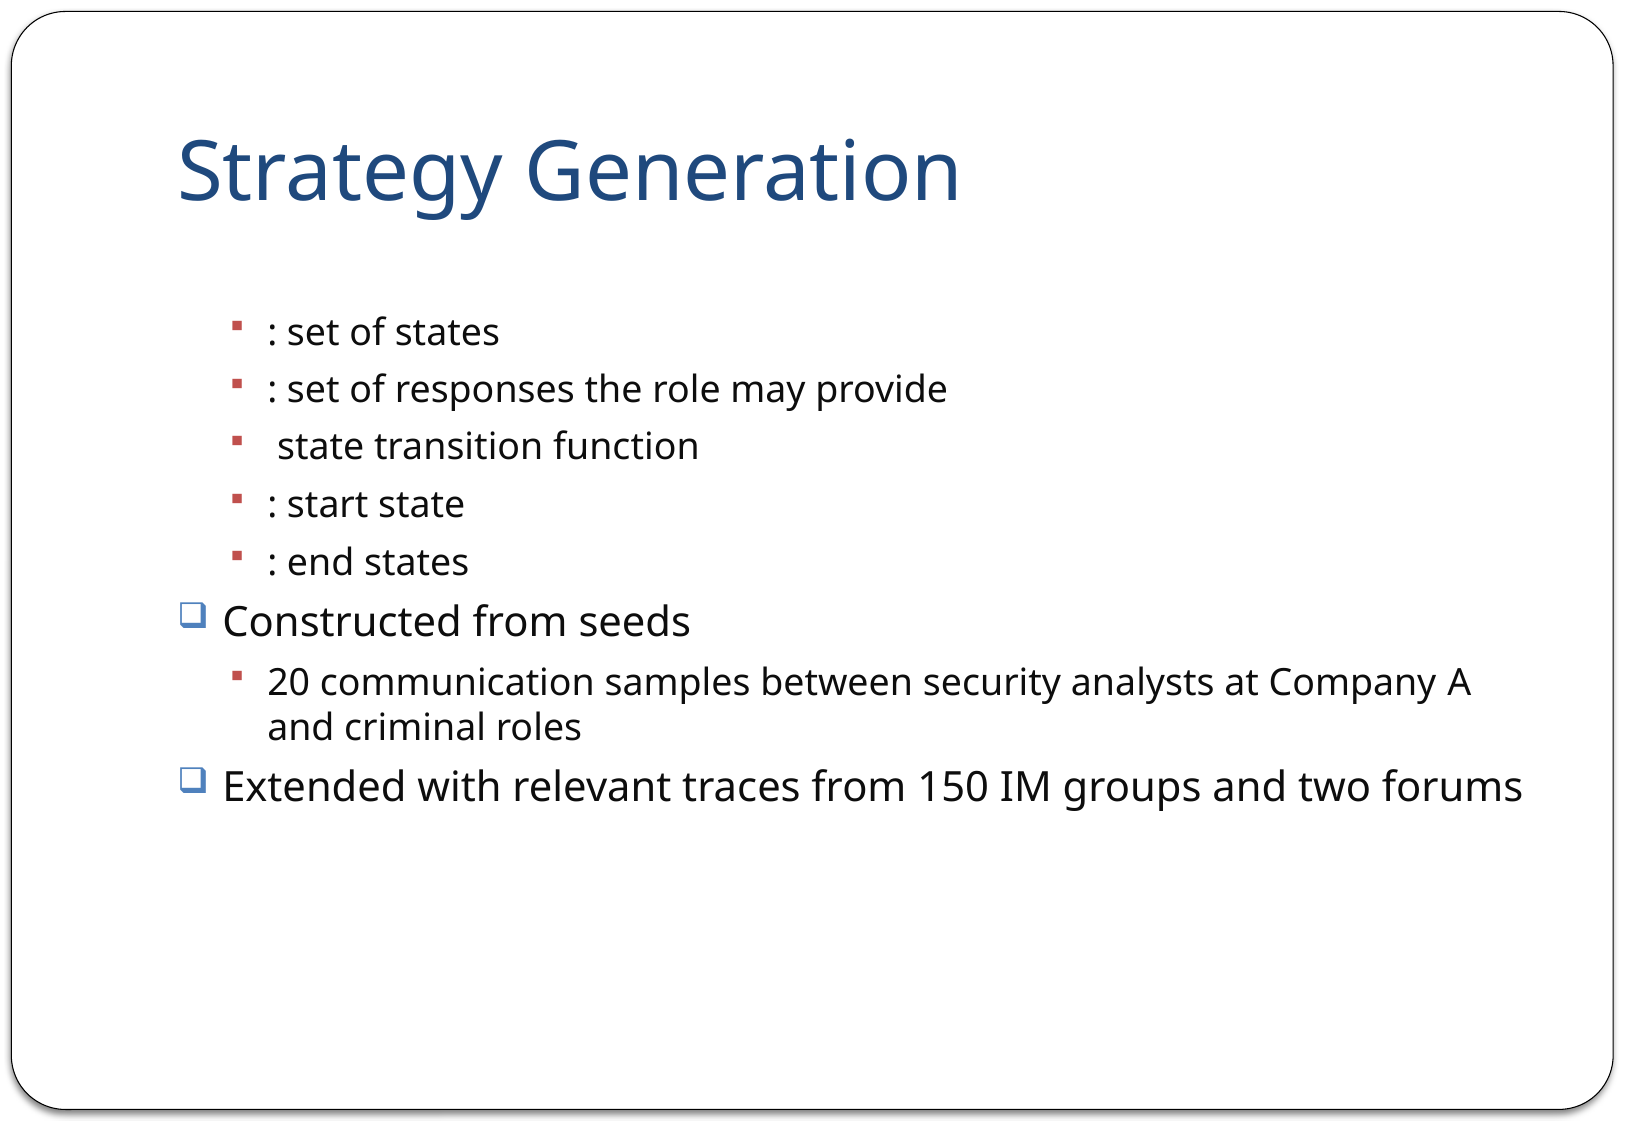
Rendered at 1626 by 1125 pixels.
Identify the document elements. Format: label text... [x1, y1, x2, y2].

title Strategy Generation [162, 45, 1544, 233]
